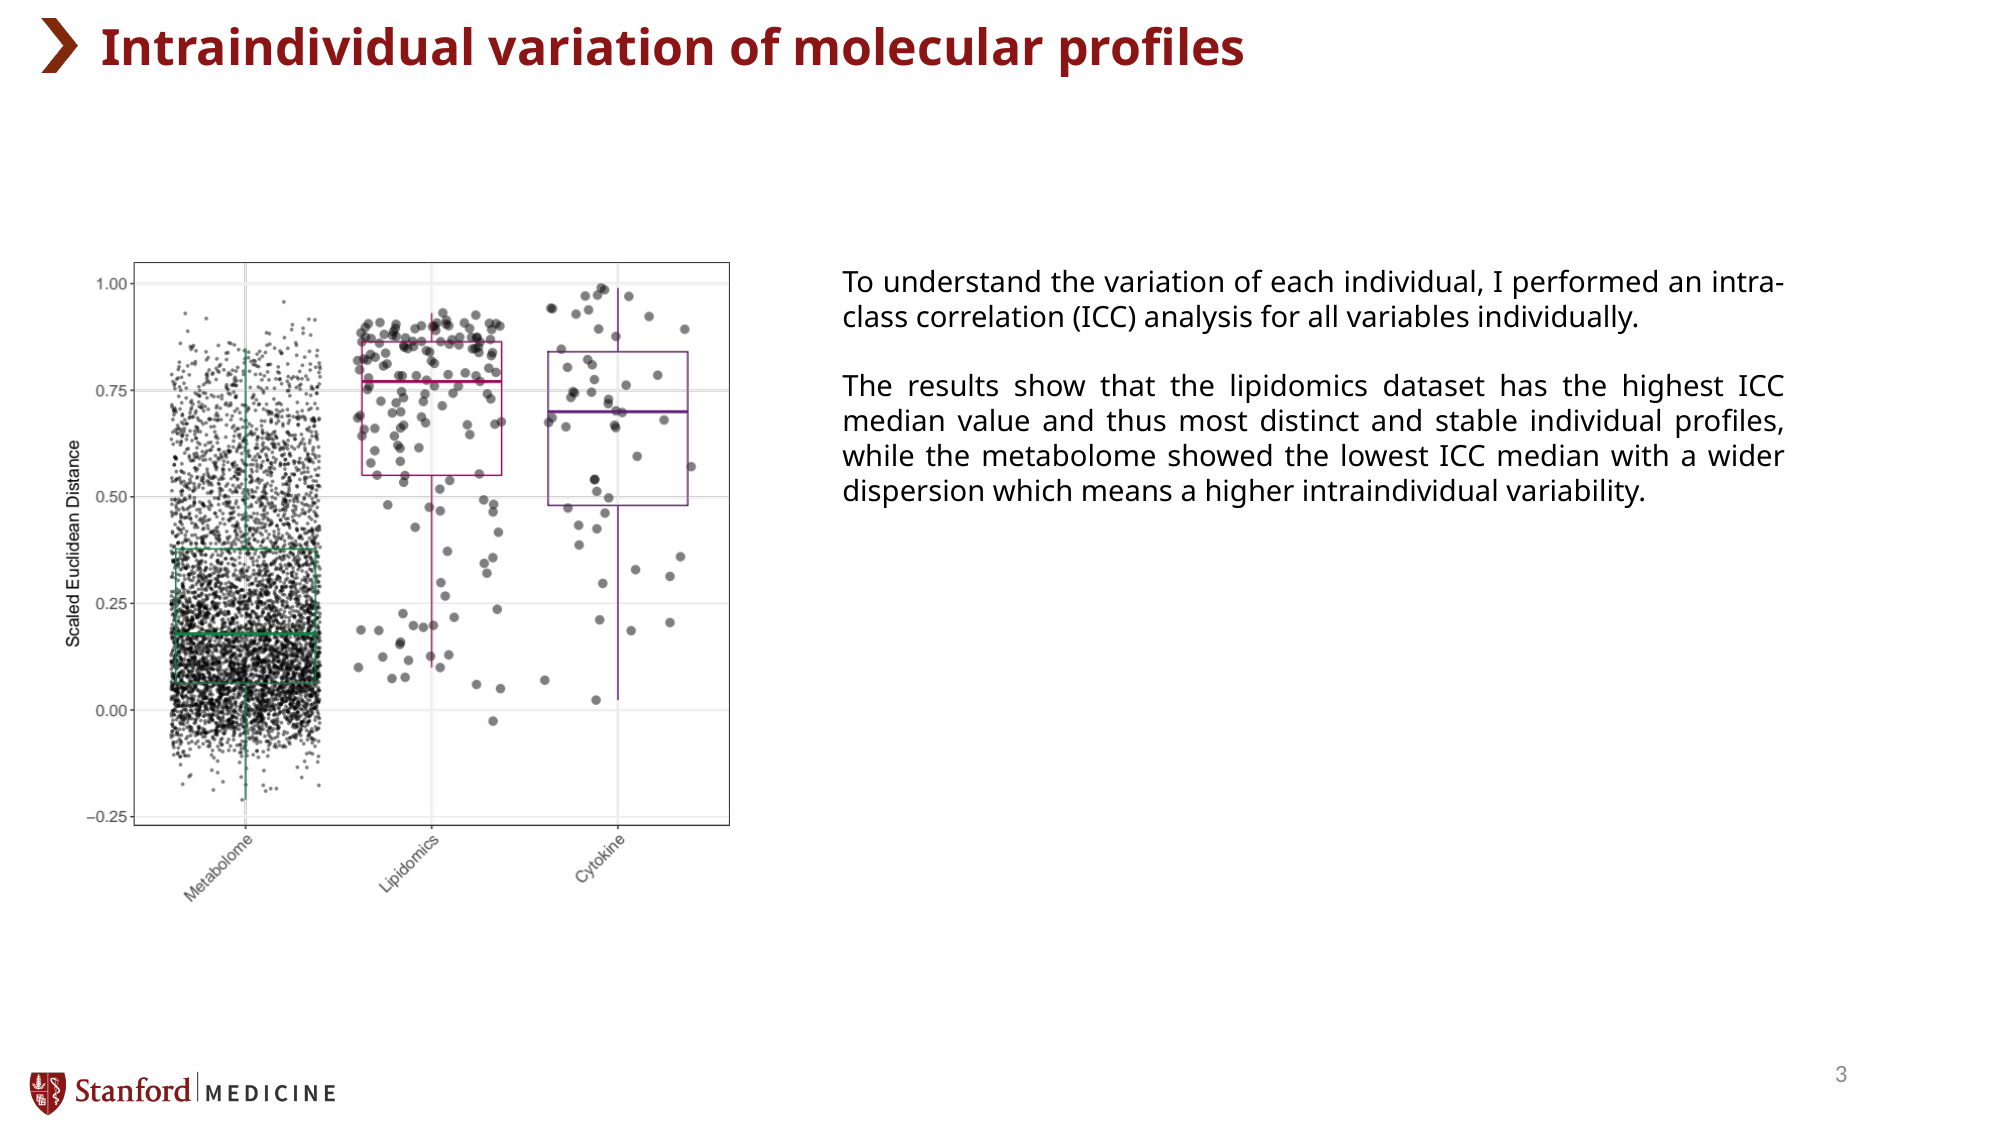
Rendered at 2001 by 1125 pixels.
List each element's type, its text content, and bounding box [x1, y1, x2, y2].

picture [16, 1054, 352, 1125]
text_box ﻿To understand the variation of each individual, I performed an intra-class correlation (ICC) analysis for all variables individually. The results show that the lipidomics dataset has the highest ICC median value and thus most distinct and stable individual profiles, while the metabolome showed the lowest ICC median with a wider dispersion which means a higher intraindividual variability. [827, 255, 1801, 515]
slide_number 3 [1412, 1042, 1863, 1103]
picture [59, 255, 735, 931]
picture [32, 18, 87, 73]
text_box ﻿Intraindividual variation of molecular profiles [86, 8, 2000, 83]
